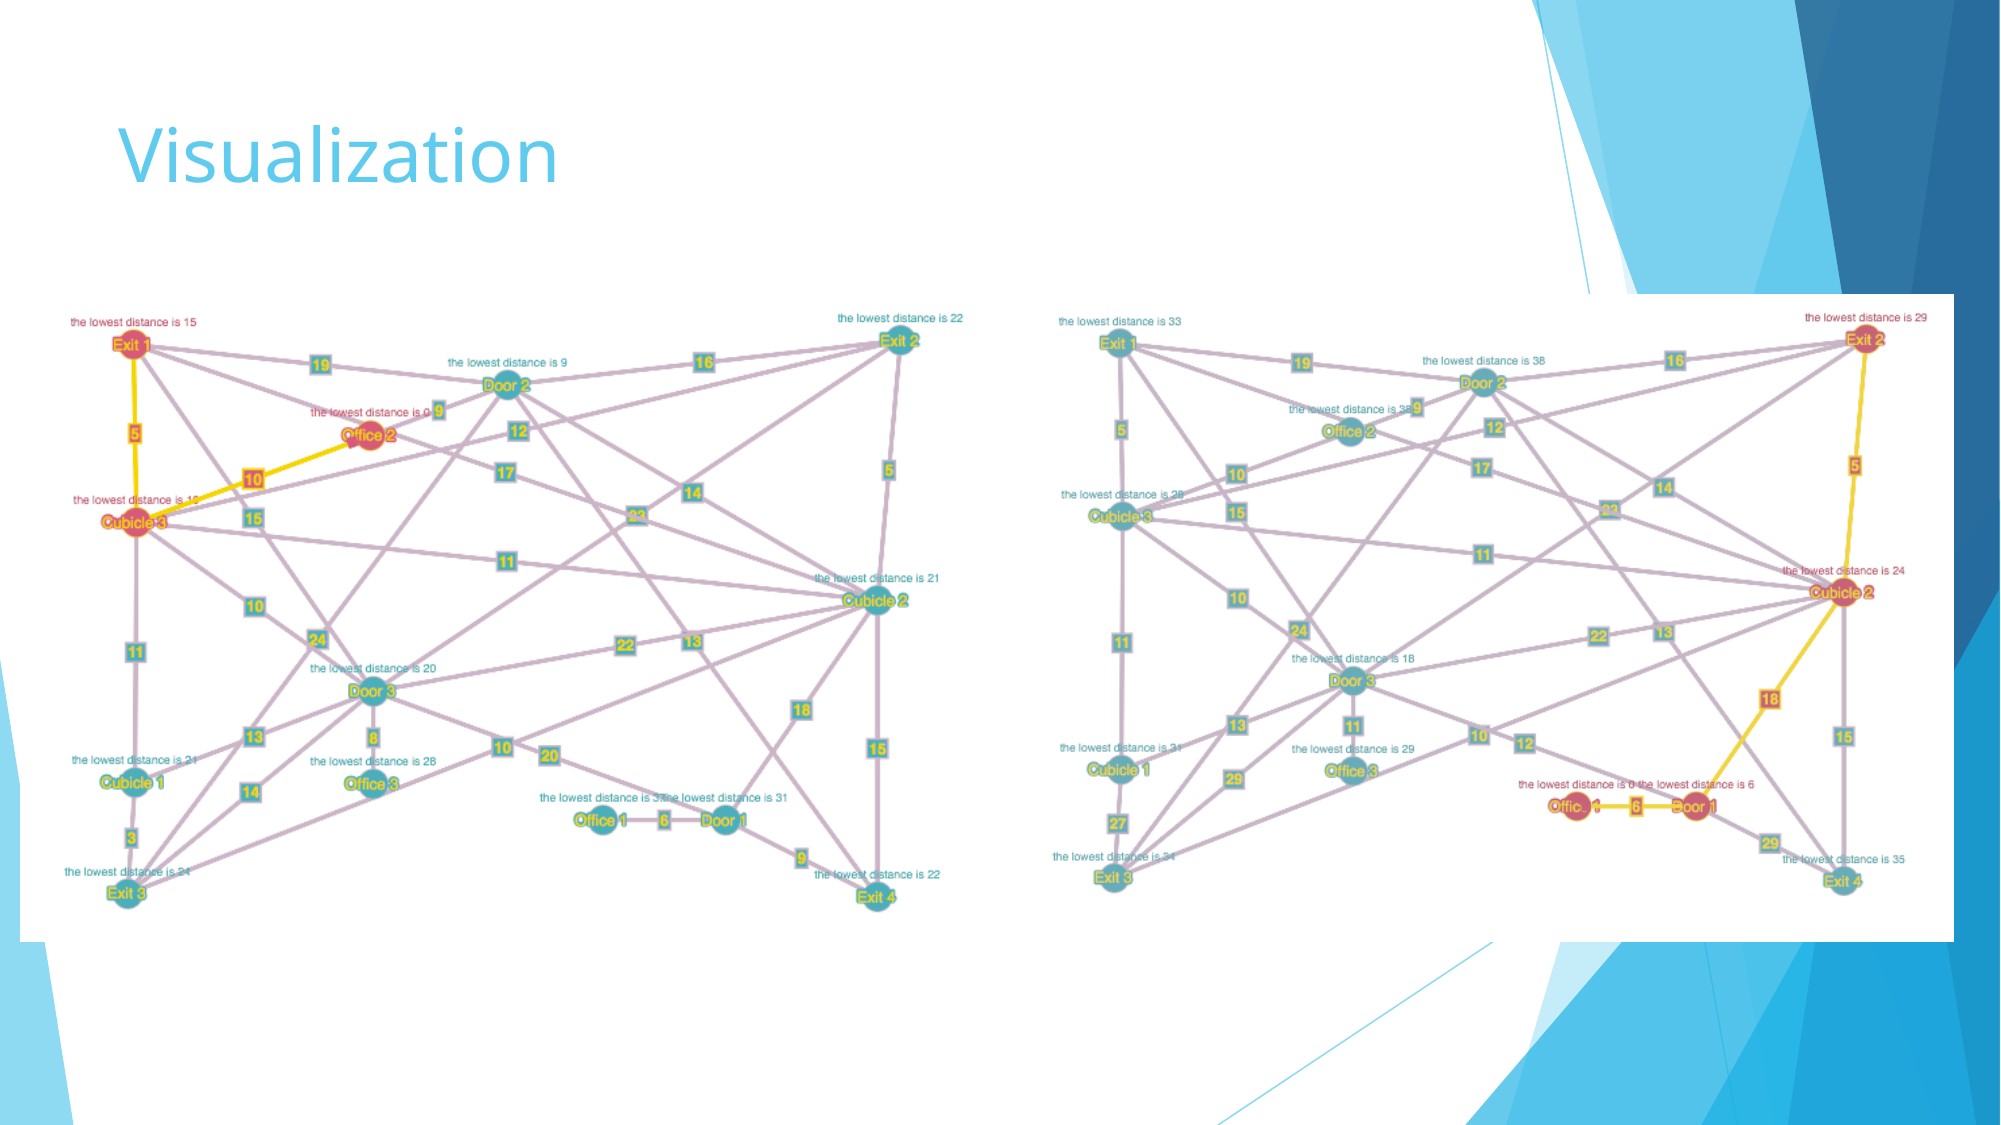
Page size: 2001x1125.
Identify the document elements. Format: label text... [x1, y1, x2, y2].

title Visualization [110, 99, 1522, 318]
picture [20, 294, 1000, 942]
picture [1016, 294, 1954, 942]
